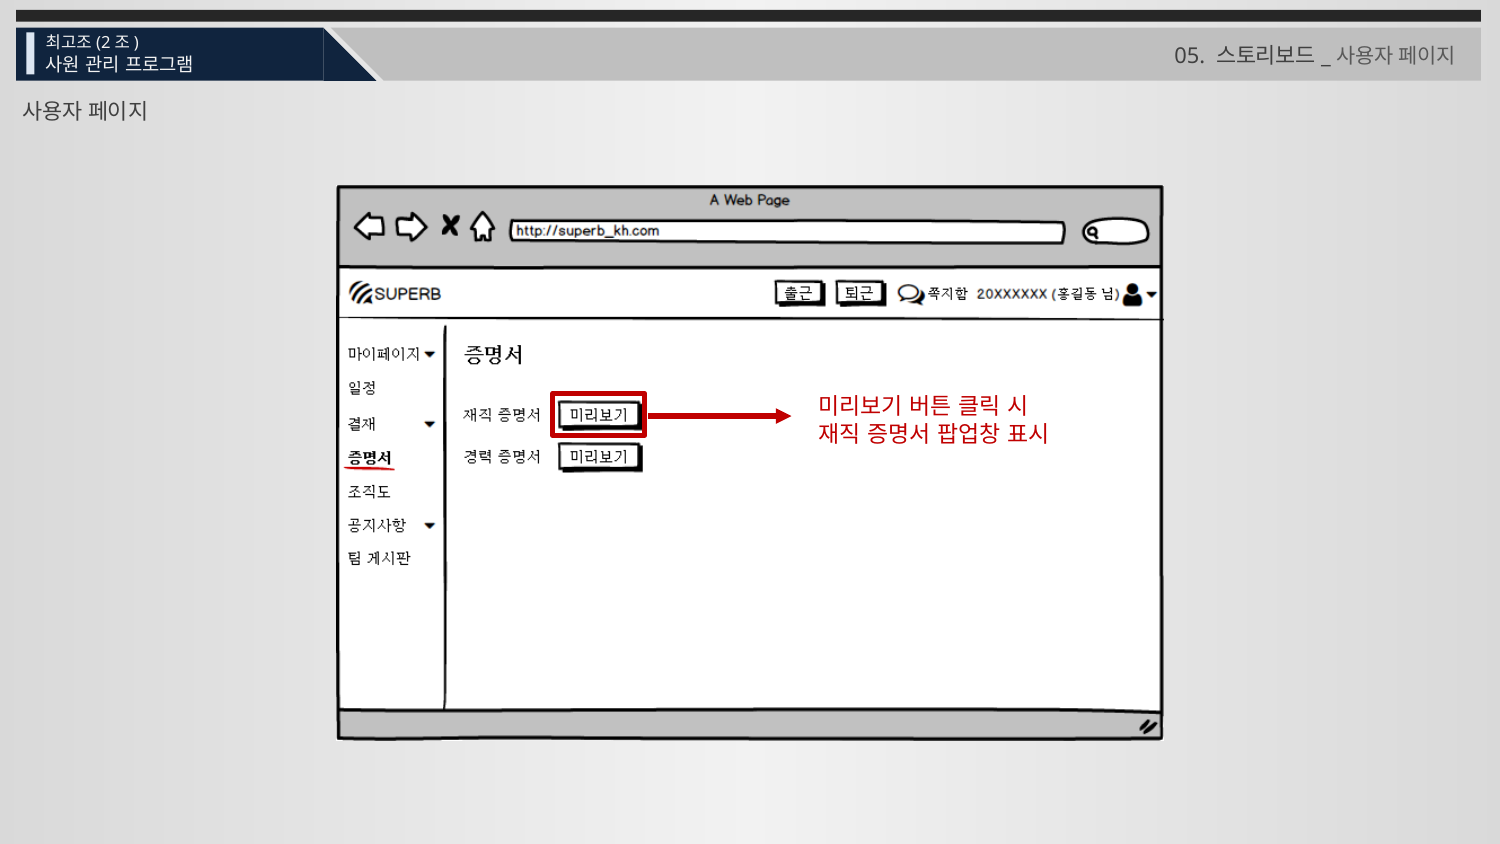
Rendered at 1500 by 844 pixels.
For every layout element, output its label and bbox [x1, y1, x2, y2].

picture [336, 185, 1164, 742]
text_box [7, 8, 1483, 132]
text_box [552, 384, 1069, 456]
